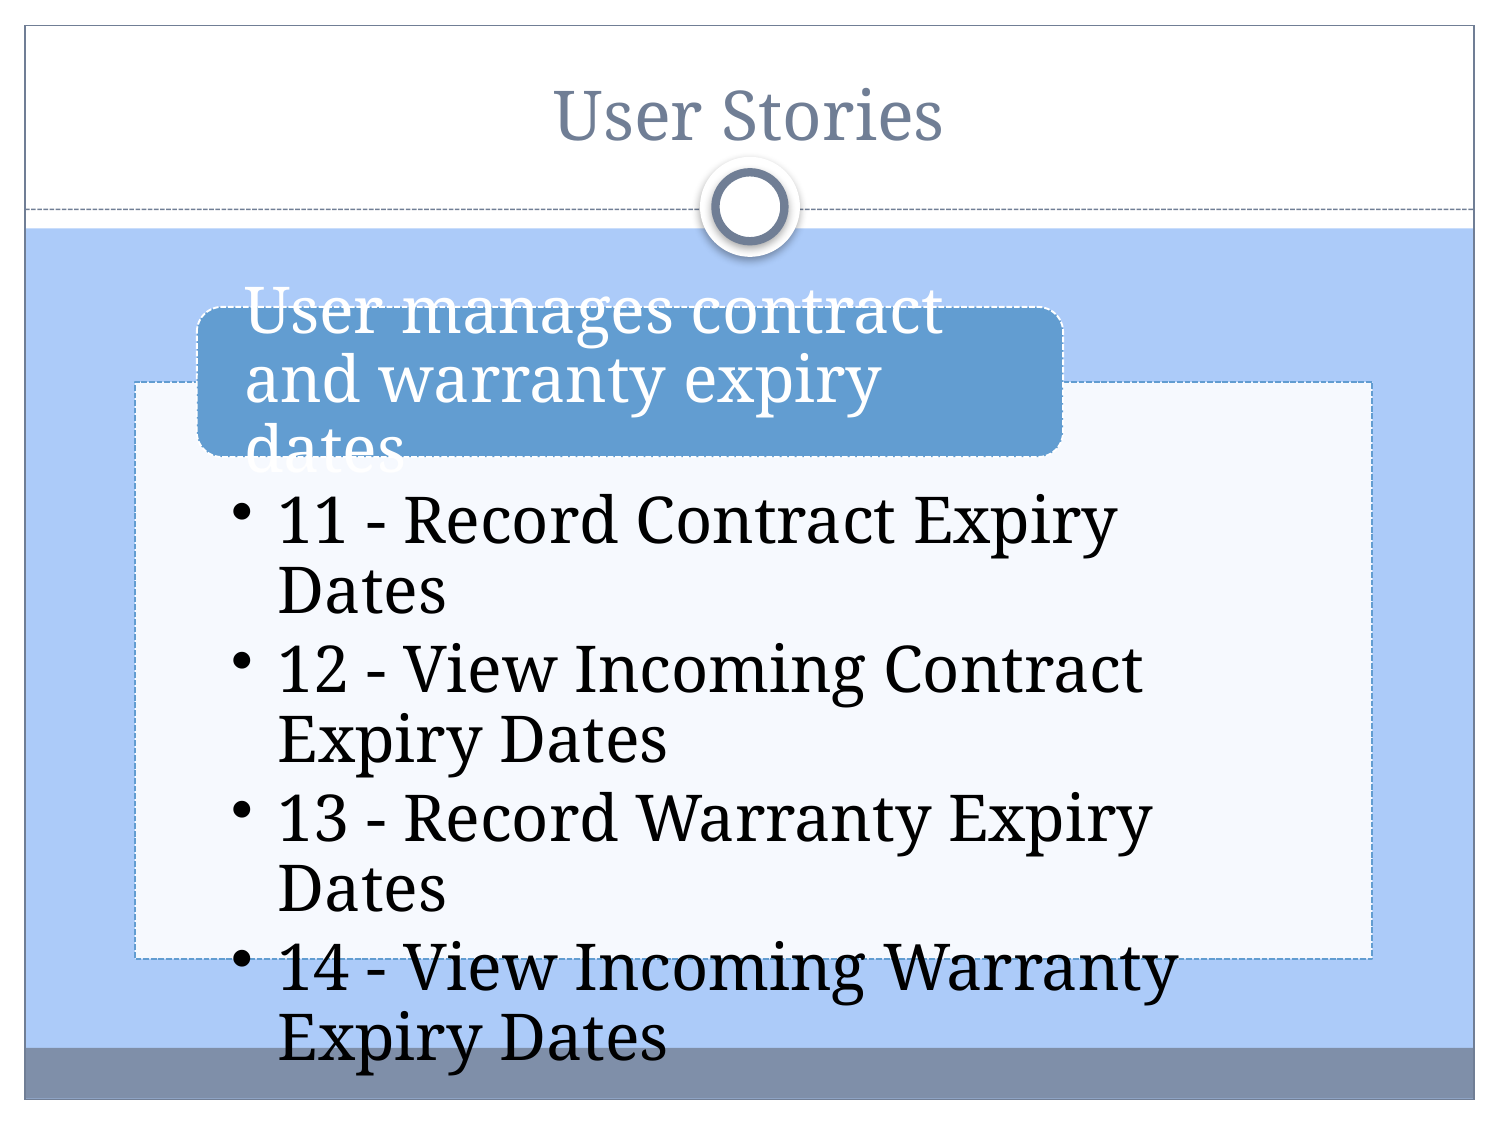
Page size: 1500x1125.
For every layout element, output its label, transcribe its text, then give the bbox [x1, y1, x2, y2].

title User Stories [49, 37, 1450, 162]
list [134, 302, 1373, 963]
